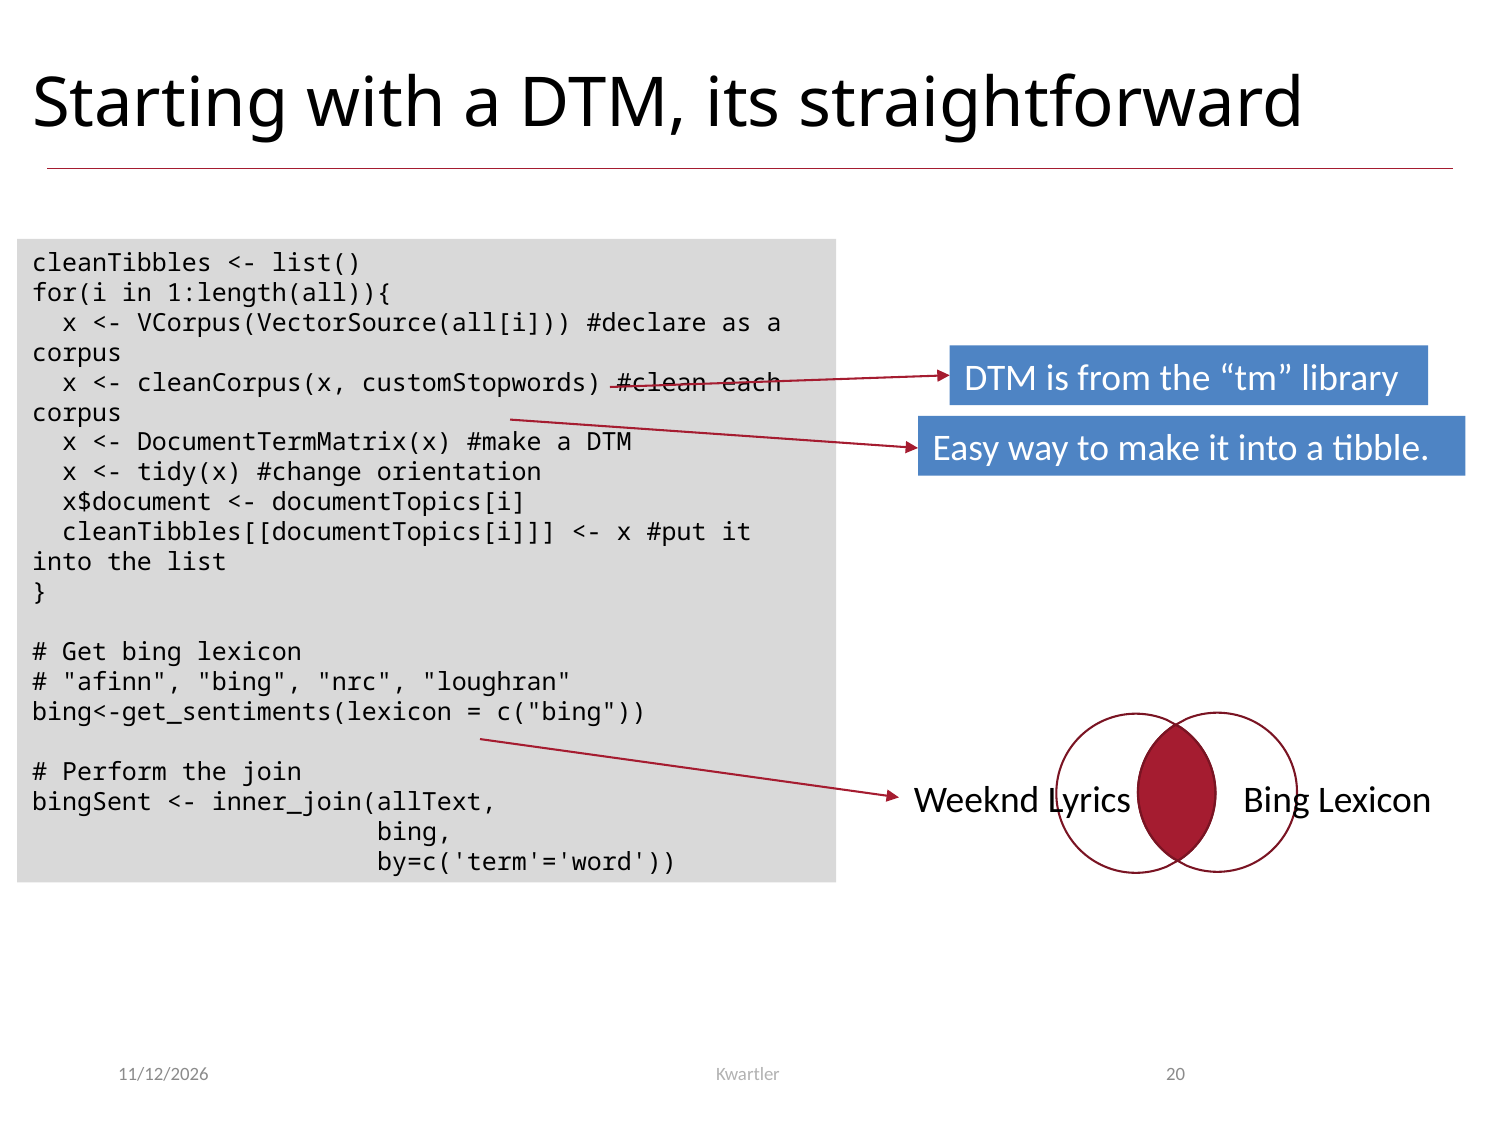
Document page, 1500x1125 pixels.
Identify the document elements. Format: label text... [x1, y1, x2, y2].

footer Kwartler [496, 1042, 1004, 1103]
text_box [509, 419, 918, 448]
slide_number 20 [1059, 1042, 1200, 1103]
text_box DTM is from the “tm” library [949, 345, 1429, 406]
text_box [1056, 712, 1298, 873]
text_box Bing Lexicon [1298, 767, 1447, 828]
title Starting with a DTM, its straightforward [17, 59, 1397, 157]
text_box cleanTibbles <- list() for(i in 1:length(all)){ x <- VCorpus(VectorSource(all[i])) #declare as a corpus x <- cleanCorpus(x, customStopwords) #clean each corpus x <- DocumentTermMatrix(x) #make a DTM x <- tidy(x) #change orientation x$document <- documentTopics[i] cleanTibbles[[documentTopics[i]]] <- x #put it into the list } # Get bing lexicon # "afinn", "bing", "nrc", "loughran" bing<-get_sentiments(lexicon = c("bing")) # Perform the join bingSent <- inner_join(allText, bing, by=c('term'='word')) [17, 238, 837, 883]
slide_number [103, 1042, 441, 1103]
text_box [479, 739, 912, 793]
text_box Easy way to make it into a tibble. [918, 415, 1466, 476]
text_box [609, 375, 950, 387]
text_box Weeknd Lyrics [898, 767, 1056, 828]
